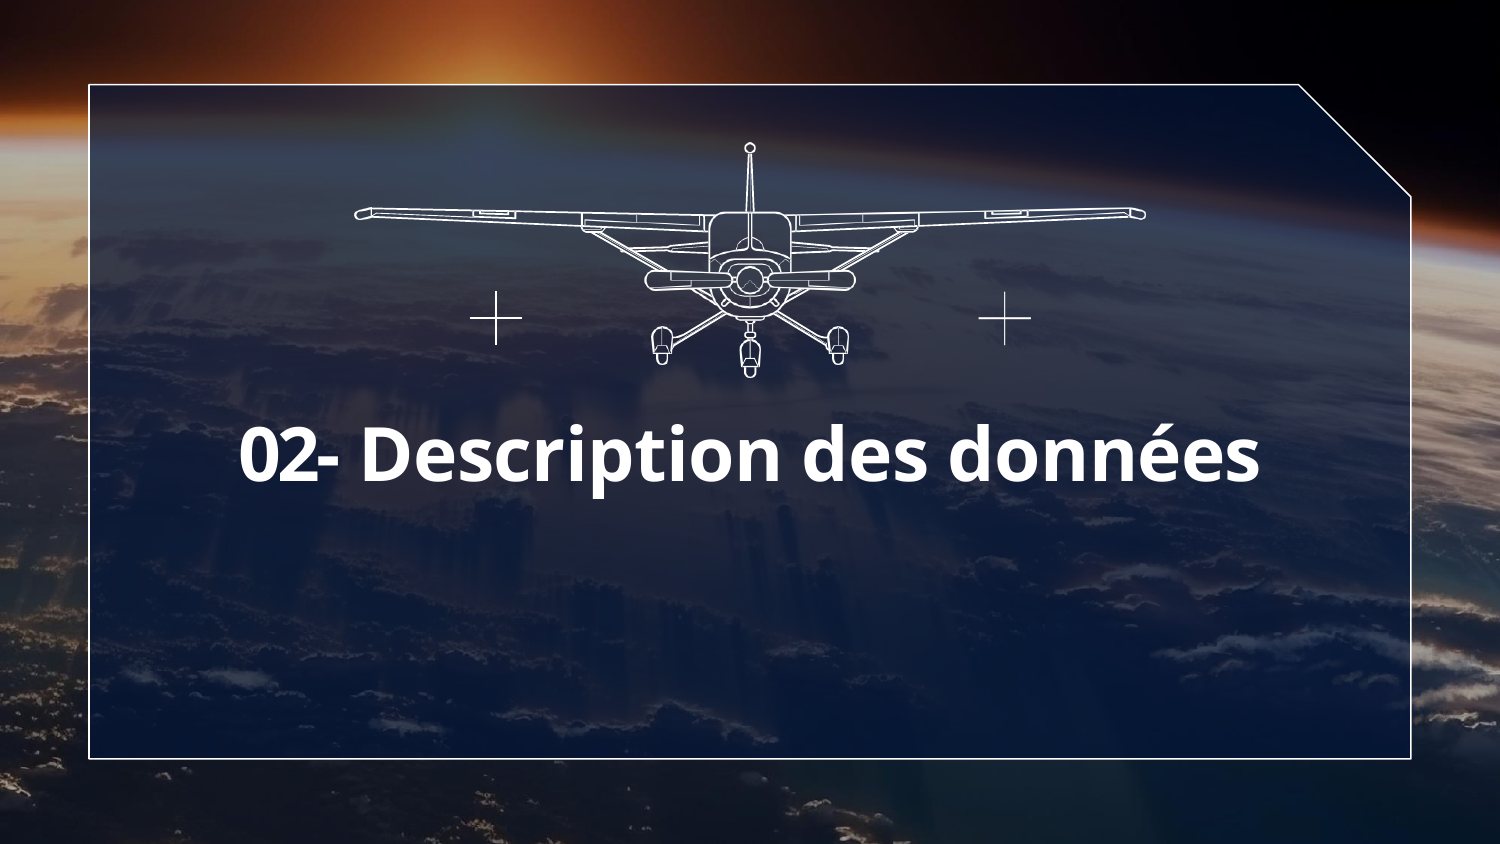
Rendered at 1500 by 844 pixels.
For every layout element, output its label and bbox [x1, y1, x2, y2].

text_box [0, 0, 1500, 844]
text_box [354, 142, 1146, 378]
